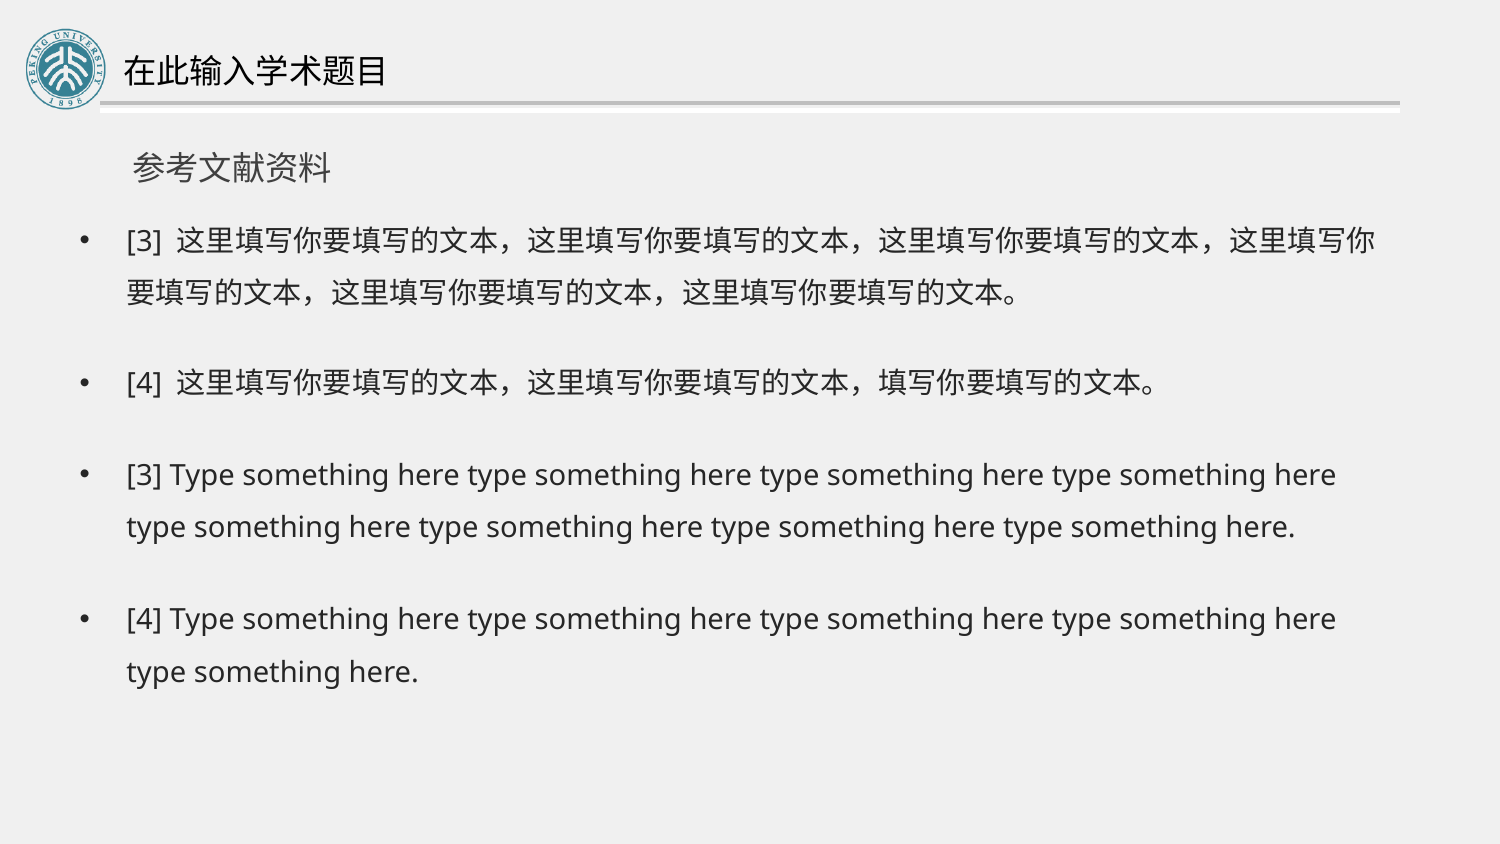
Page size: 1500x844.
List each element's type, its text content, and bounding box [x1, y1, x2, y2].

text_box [64, 139, 1413, 721]
picture [23, 28, 106, 110]
text_box 在此输入学术题目 [95, 0, 418, 138]
